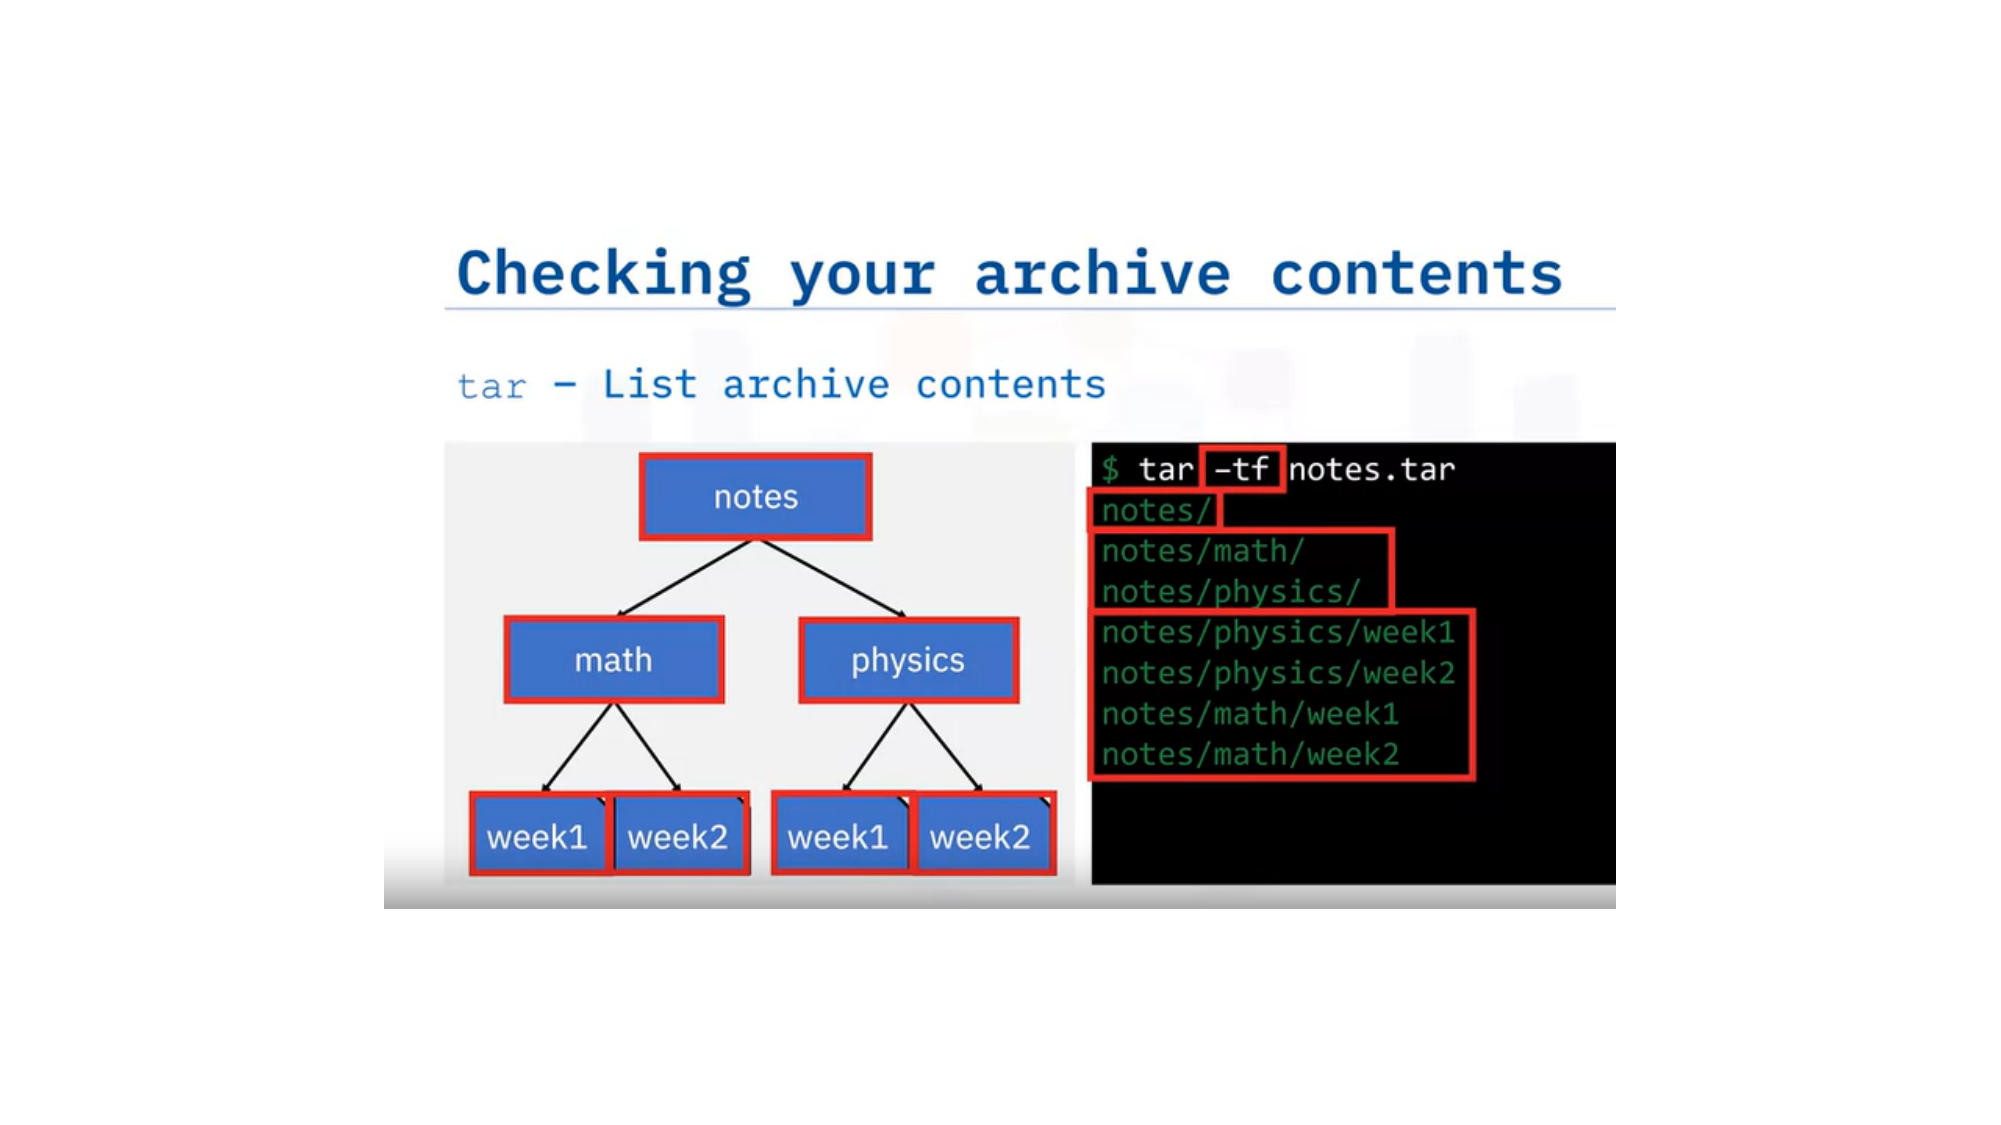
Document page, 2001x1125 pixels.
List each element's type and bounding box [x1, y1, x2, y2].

picture [384, 216, 1616, 909]
